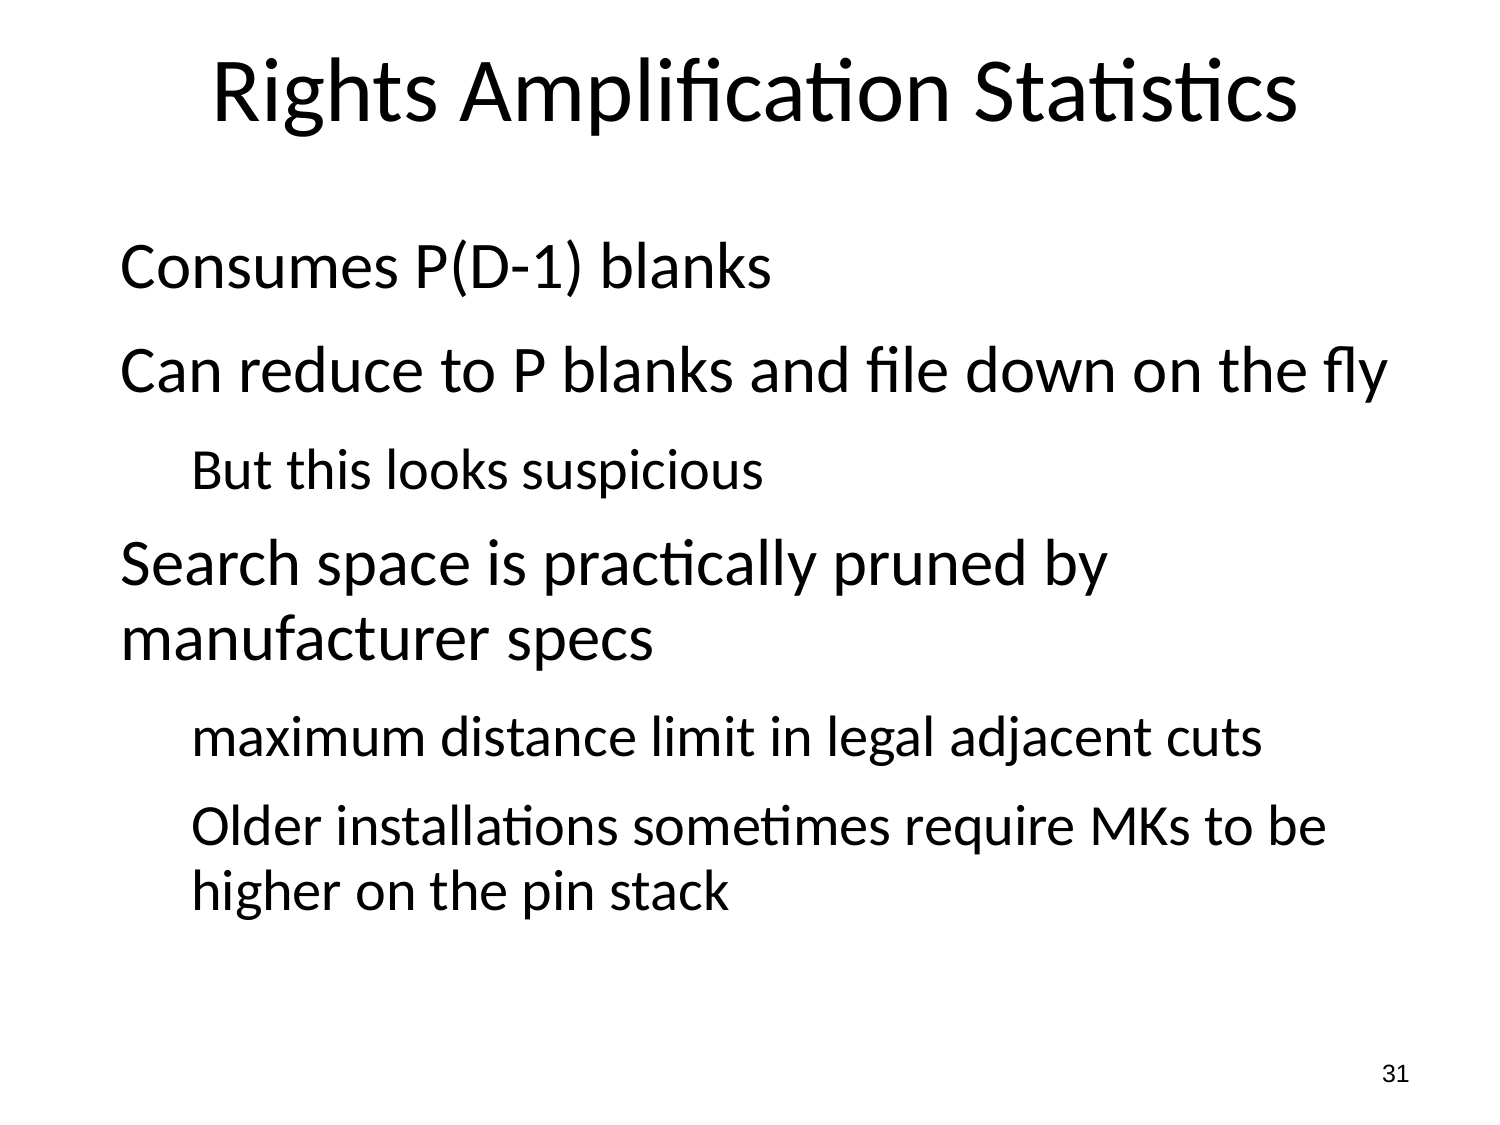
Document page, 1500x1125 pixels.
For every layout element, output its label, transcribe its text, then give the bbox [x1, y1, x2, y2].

text_box Consumes P(D-1) blanks Can reduce to P blanks and file down on the fly But this looks suspicious Search space is practically pruned by manufacturer specs maximum distance limit in legal adjacent cuts Older installations sometimes require MKs to be higher on the pin stack [49, 229, 1463, 1063]
text_box Rights Amplification Statistics [49, 0, 1463, 195]
slide_number 31 [1074, 1063, 1425, 1103]
